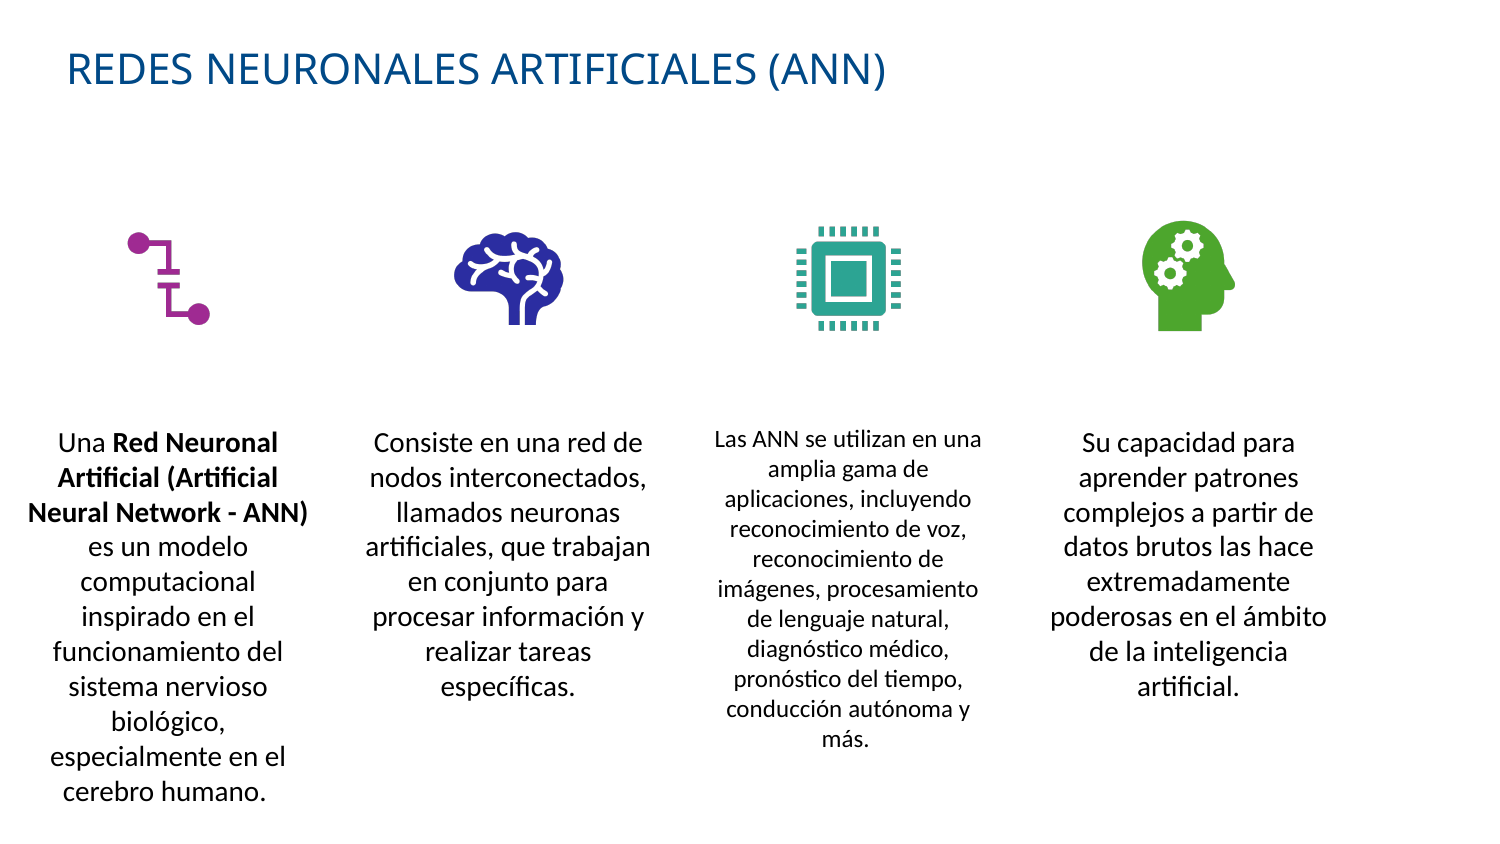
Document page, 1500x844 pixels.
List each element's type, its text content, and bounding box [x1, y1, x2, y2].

title REDES NEURONALES ARTIFICIALES (ANN) [51, 32, 972, 127]
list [0, 189, 1358, 765]
